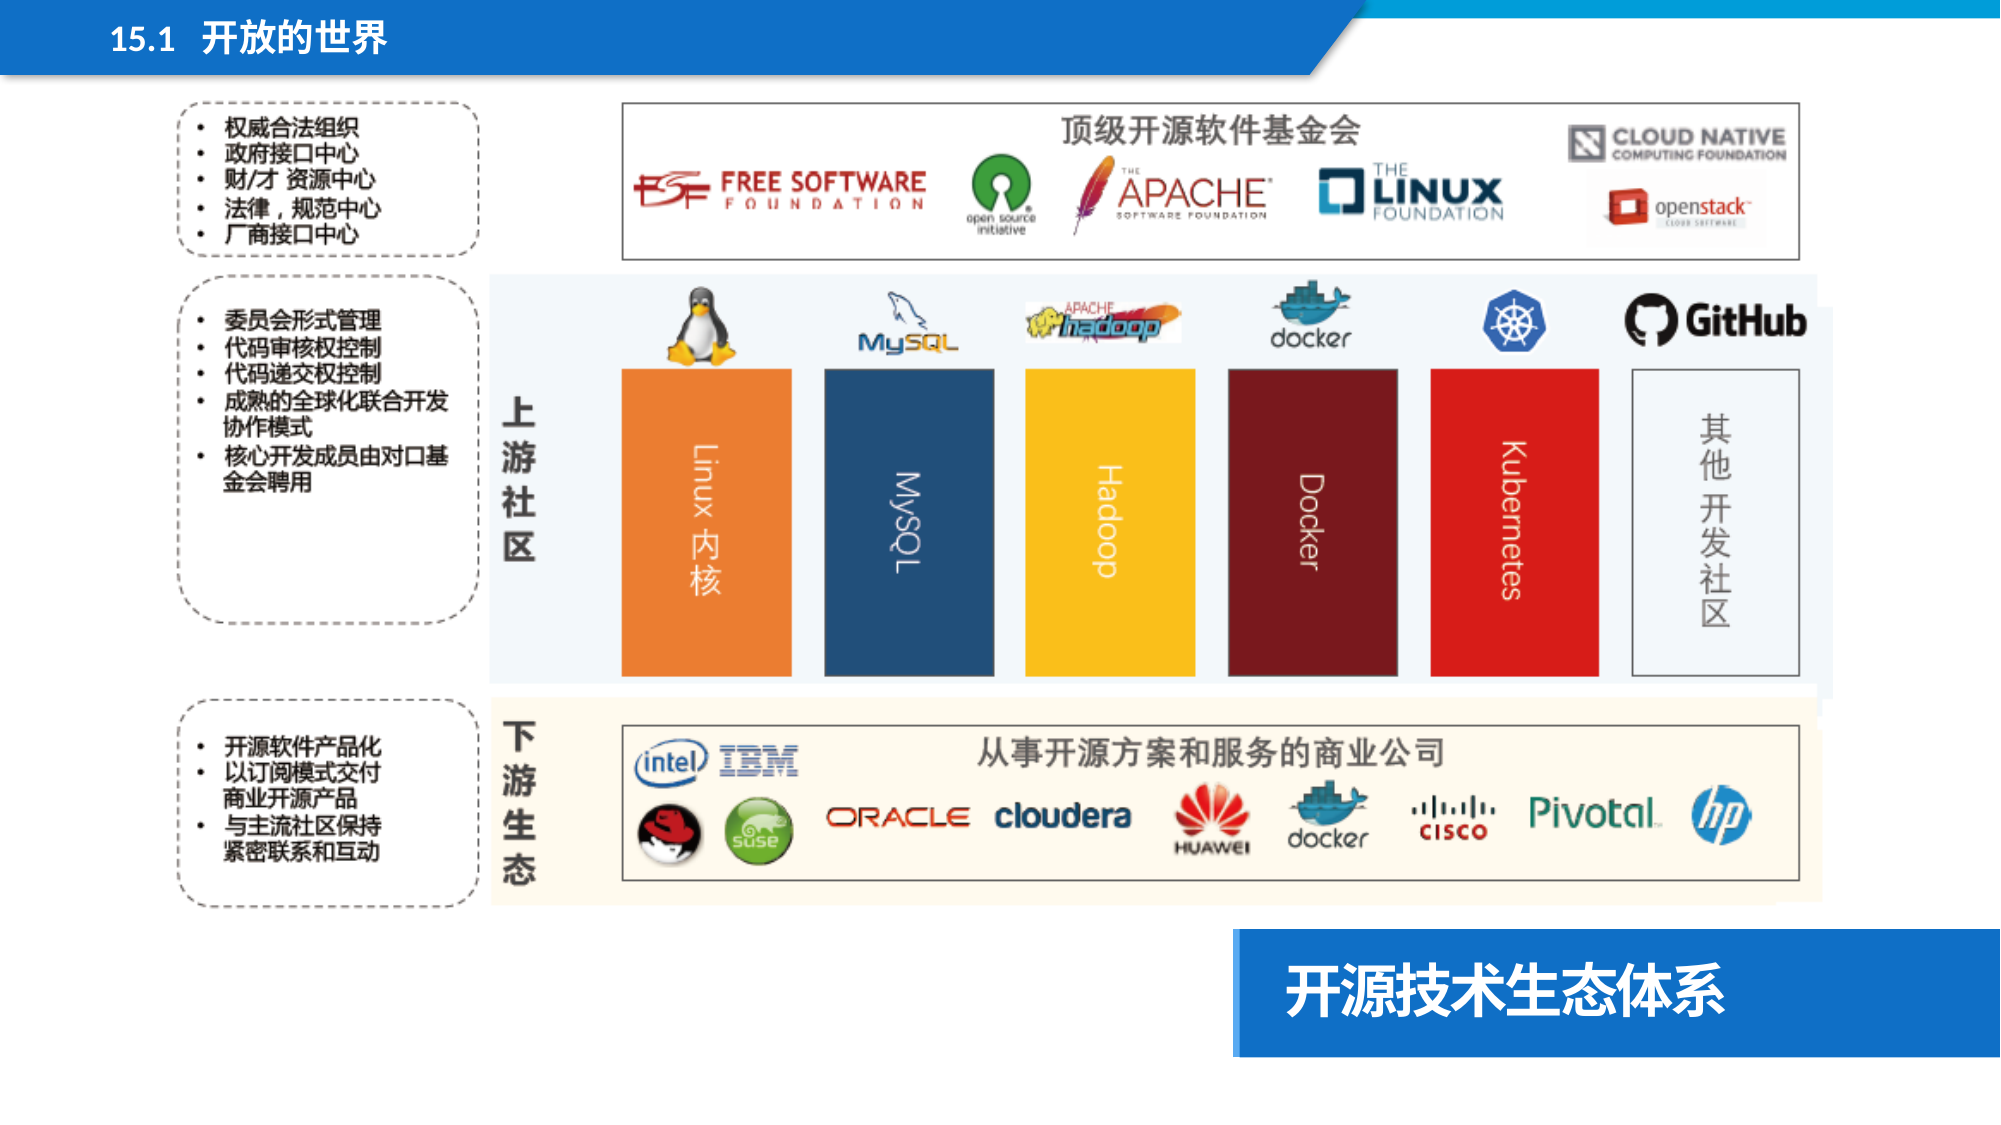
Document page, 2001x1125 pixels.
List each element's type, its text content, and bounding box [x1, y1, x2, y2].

list 15.1 开放的世界 [93, 11, 1138, 68]
list 开源技术生态体系 [1239, 929, 2000, 1058]
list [167, 89, 1833, 916]
